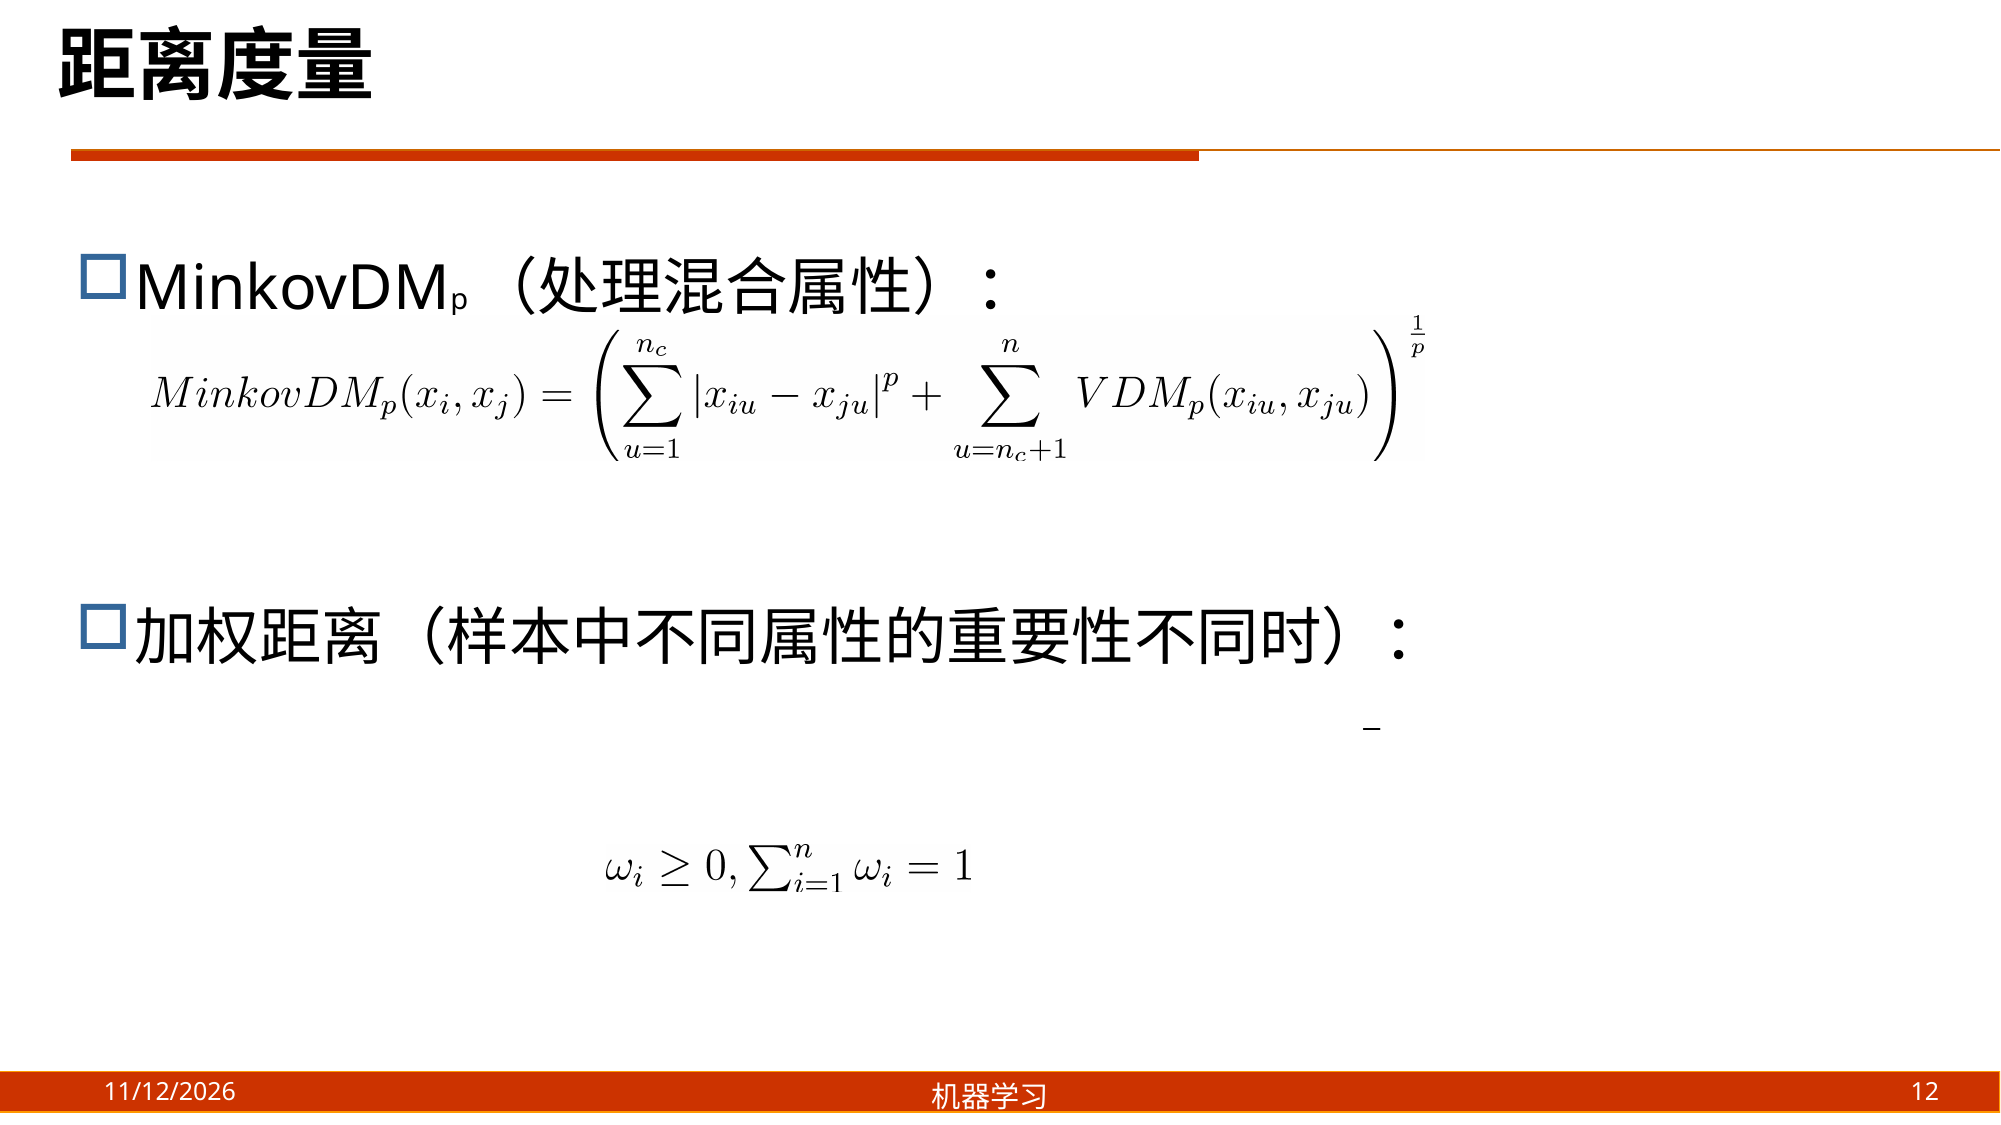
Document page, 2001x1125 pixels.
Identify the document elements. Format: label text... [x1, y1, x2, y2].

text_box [193, 698, 1383, 774]
text_box MinkovDMp（处理混合属性）： 加权距离（样本中不同属性的重要性不同时）： [42, 152, 1457, 962]
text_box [149, 311, 1427, 466]
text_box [604, 840, 973, 895]
text_box 距离度量 [42, 7, 1337, 135]
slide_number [103, 1074, 538, 1115]
slide_number 12 [1505, 1074, 1940, 1113]
